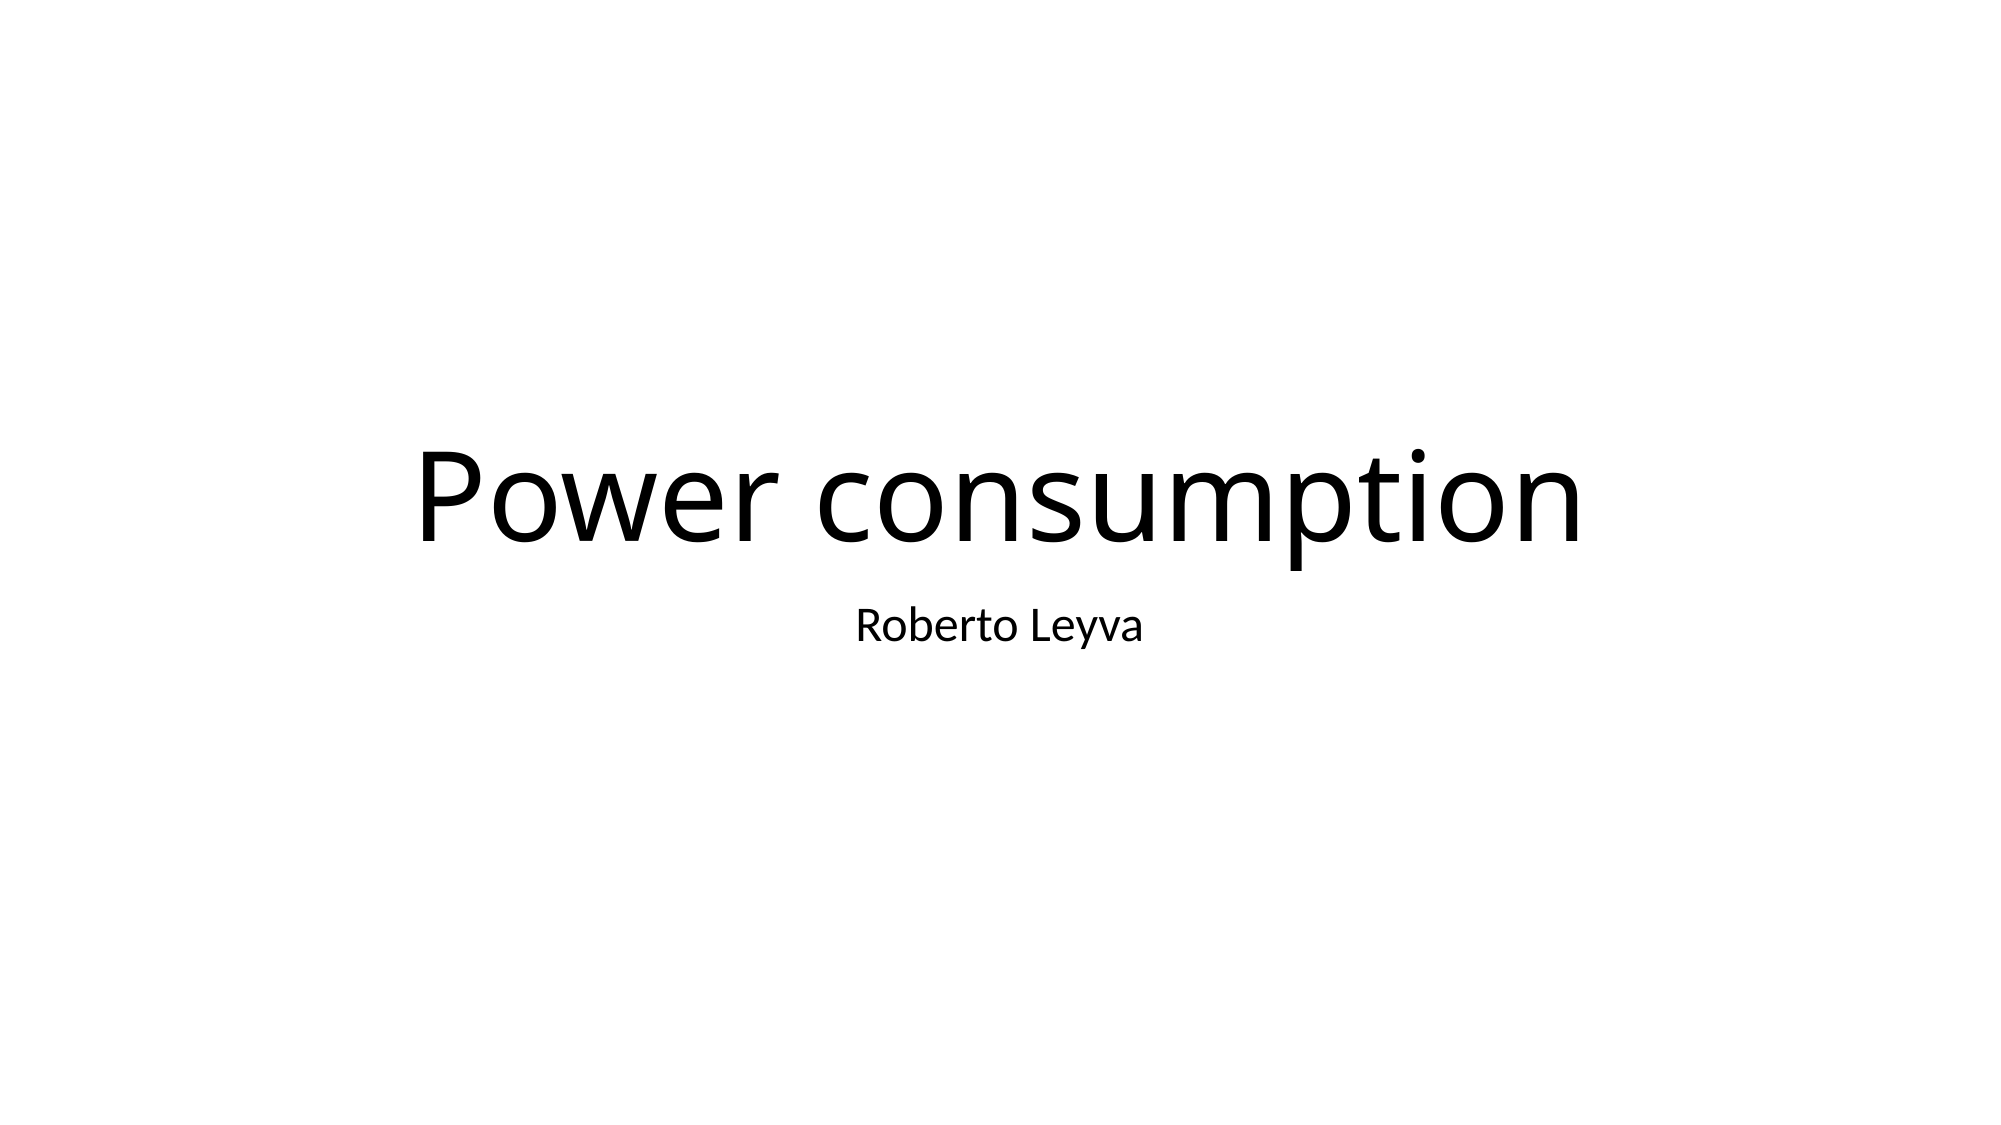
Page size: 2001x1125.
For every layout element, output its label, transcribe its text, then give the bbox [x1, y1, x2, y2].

title Power consumption [249, 184, 1750, 576]
subtitle Roberto Leyva [249, 590, 1750, 863]
